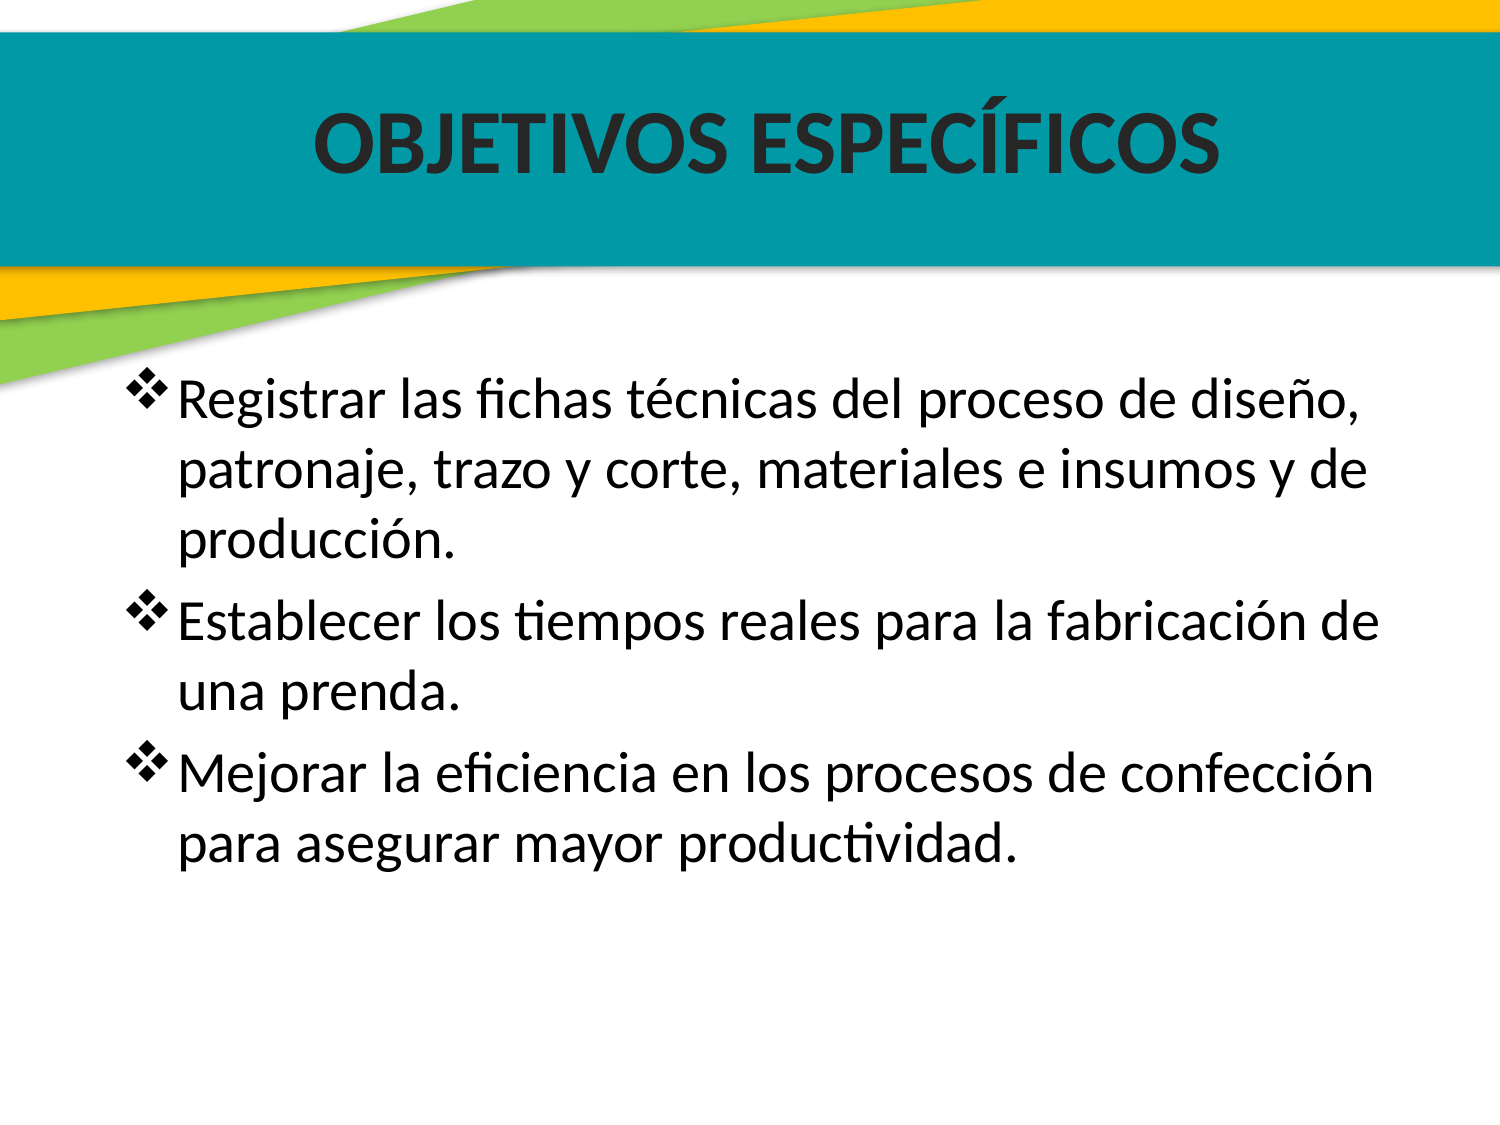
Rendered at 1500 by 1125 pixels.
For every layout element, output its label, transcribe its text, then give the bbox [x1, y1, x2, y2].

text_box Registrar las fichas técnicas del proceso de diseño, patronaje, trazo y corte, materiales e insumos y de producción. Establecer los tiempos reales para la fabricación de una prenda. Mejorar la eficiencia en los procesos de confección para asegurar mayor productividad. [106, 353, 1430, 1029]
text_box OBJETIVOS ESPECÍFICOS [62, 75, 1474, 272]
